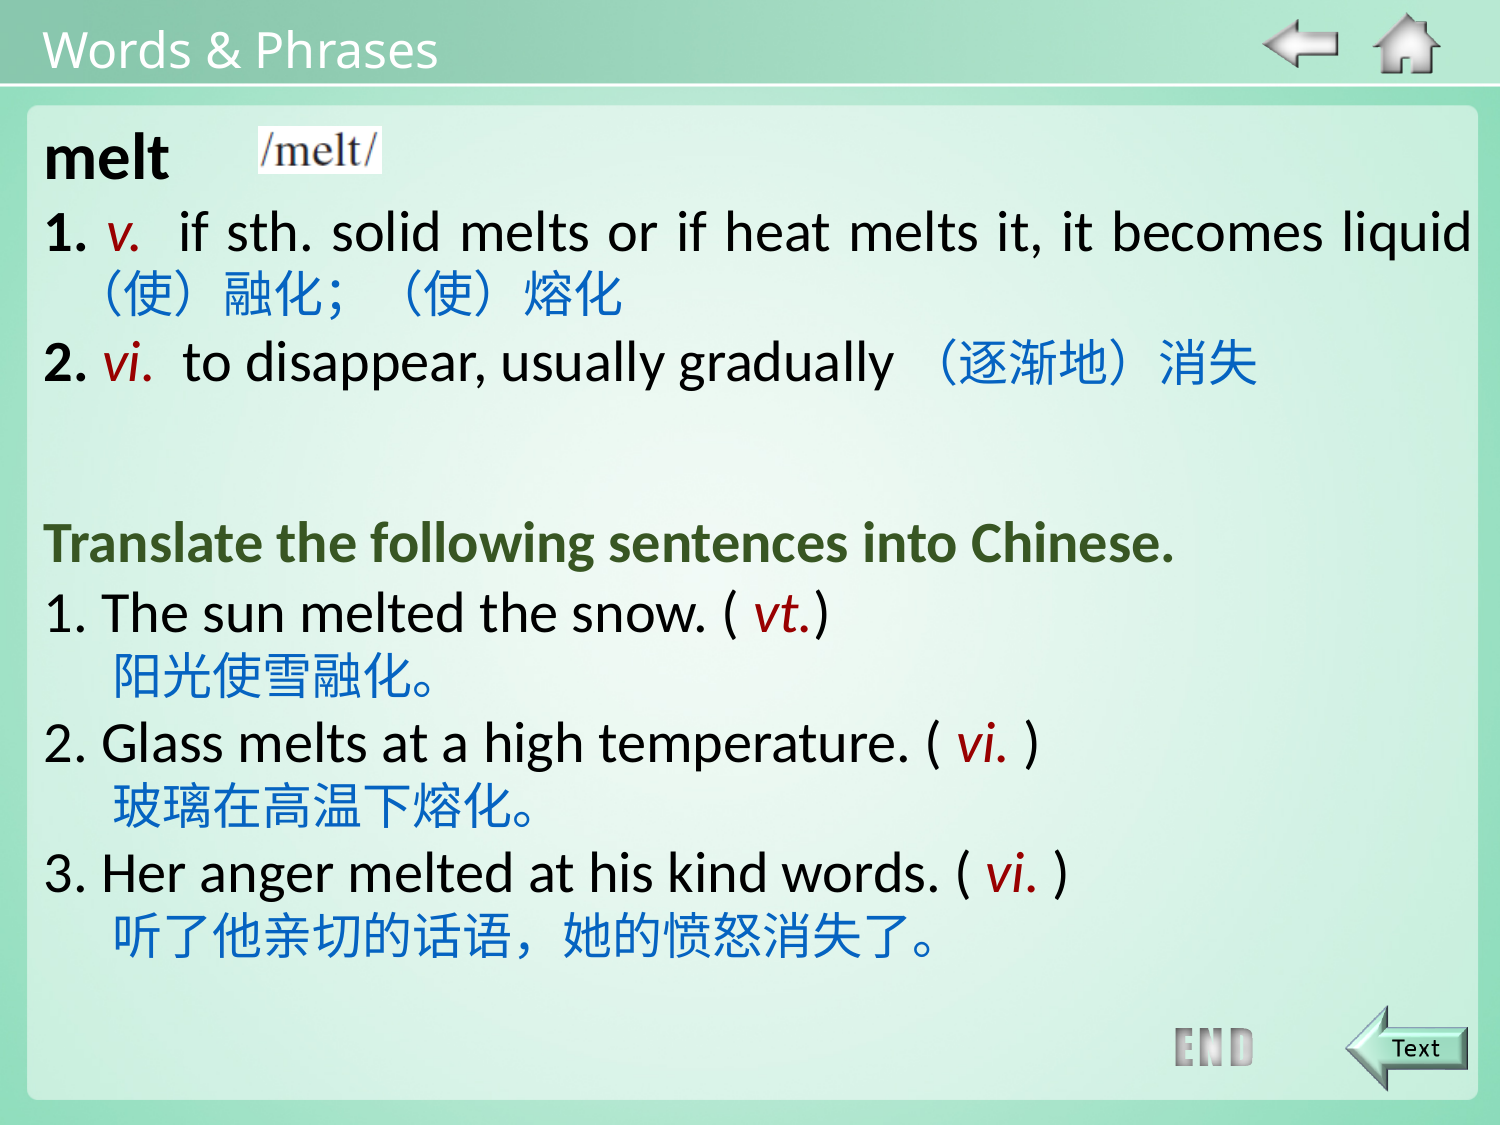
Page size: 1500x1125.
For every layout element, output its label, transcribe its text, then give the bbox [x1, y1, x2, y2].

picture [0, 0, 1500, 1125]
text_box Words & Phrases [27, 11, 582, 87]
list melt 1. v. if sth. solid melts or if heat melts it, it becomes liquid （使）融化；（使）熔化 2. vi. to disappear, usually gradually（逐渐地）消失 Translate the following sentences into Chinese. 1. The sun melted the snow. ( vt.) 阳光使雪融化。 2. Glass melts at a high temperature. ( vi. ) 玻璃在高温下熔化。 3. Her anger melted at his kind words. ( vi. ) 听了他亲切的话语，她的愤怒消失了。 [28, 105, 1490, 1051]
